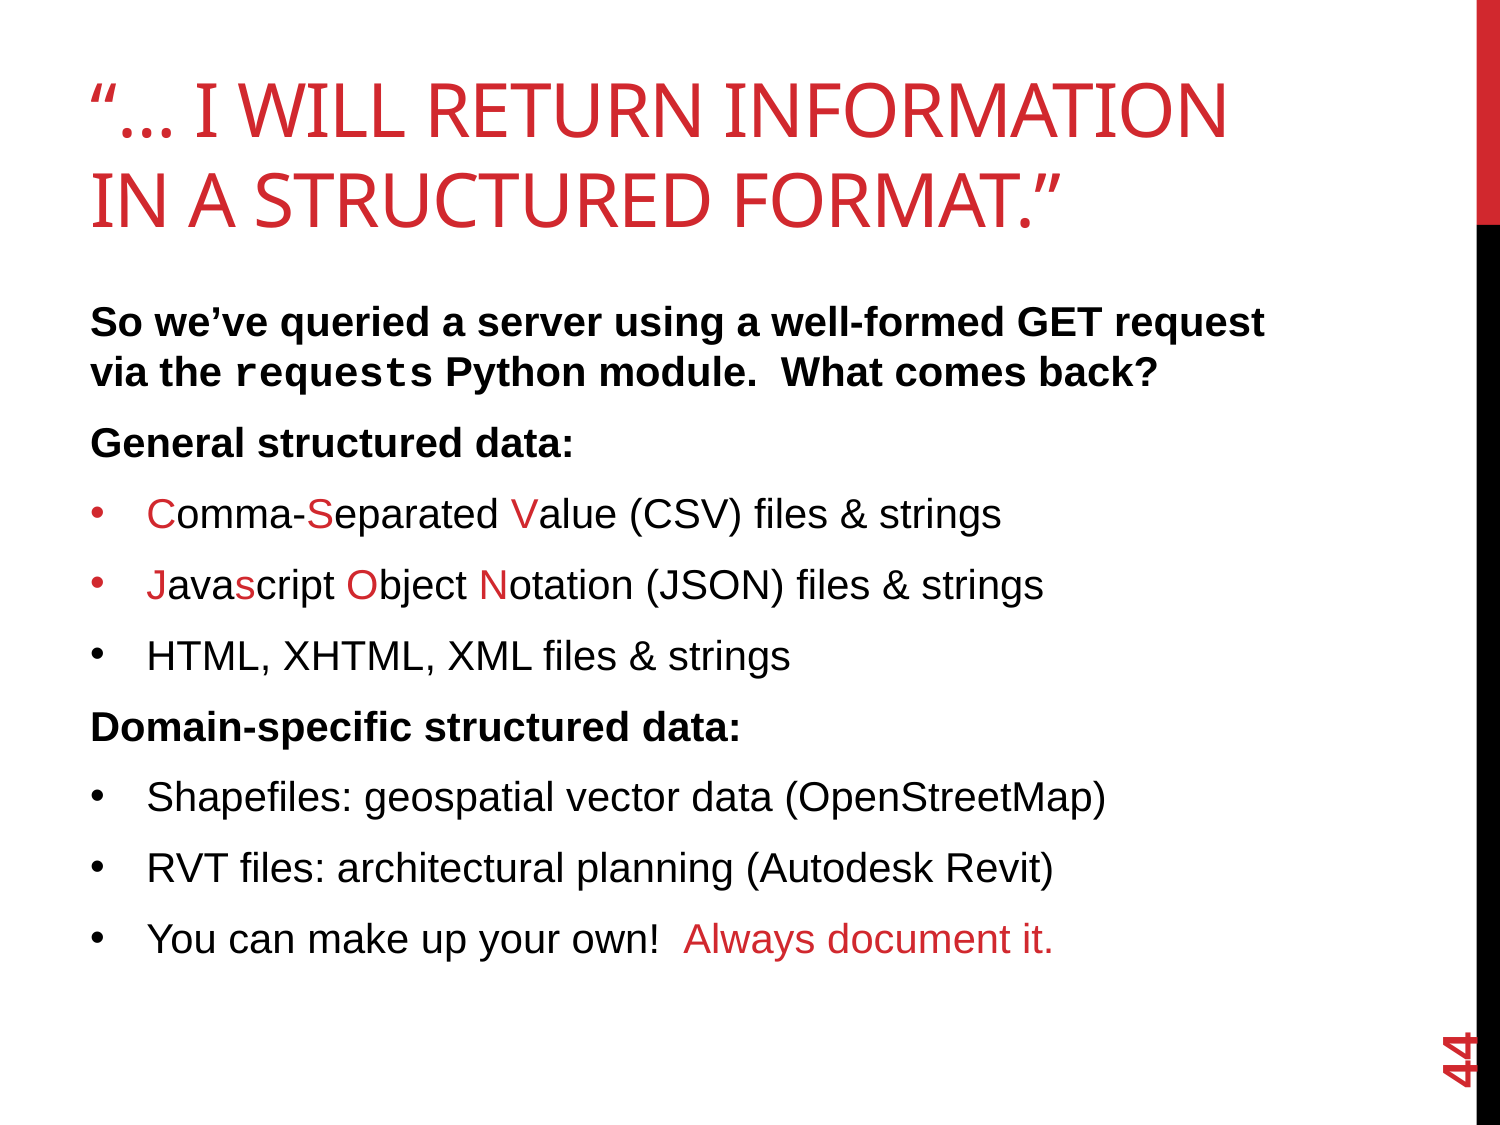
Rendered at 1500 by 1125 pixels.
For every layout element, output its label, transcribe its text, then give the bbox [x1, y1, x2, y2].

slide_number 44 [1427, 887, 1488, 1104]
list So we’ve queried a server using a well-formed GET request via the requests Python module. What comes back? General structured data: Comma-Separated Value (CSV) files & strings Javascript Object Notation (JSON) files & strings HTML, XHTML, XML files & strings Domain-specific structured data: Shapefiles: geospatial vector data (OpenStreetMap) RVT files: architectural planning (Autodesk Revit) You can make up your own! Always document it. [75, 287, 1325, 1005]
title “… I will return information in a structured format.” [75, 25, 1325, 250]
